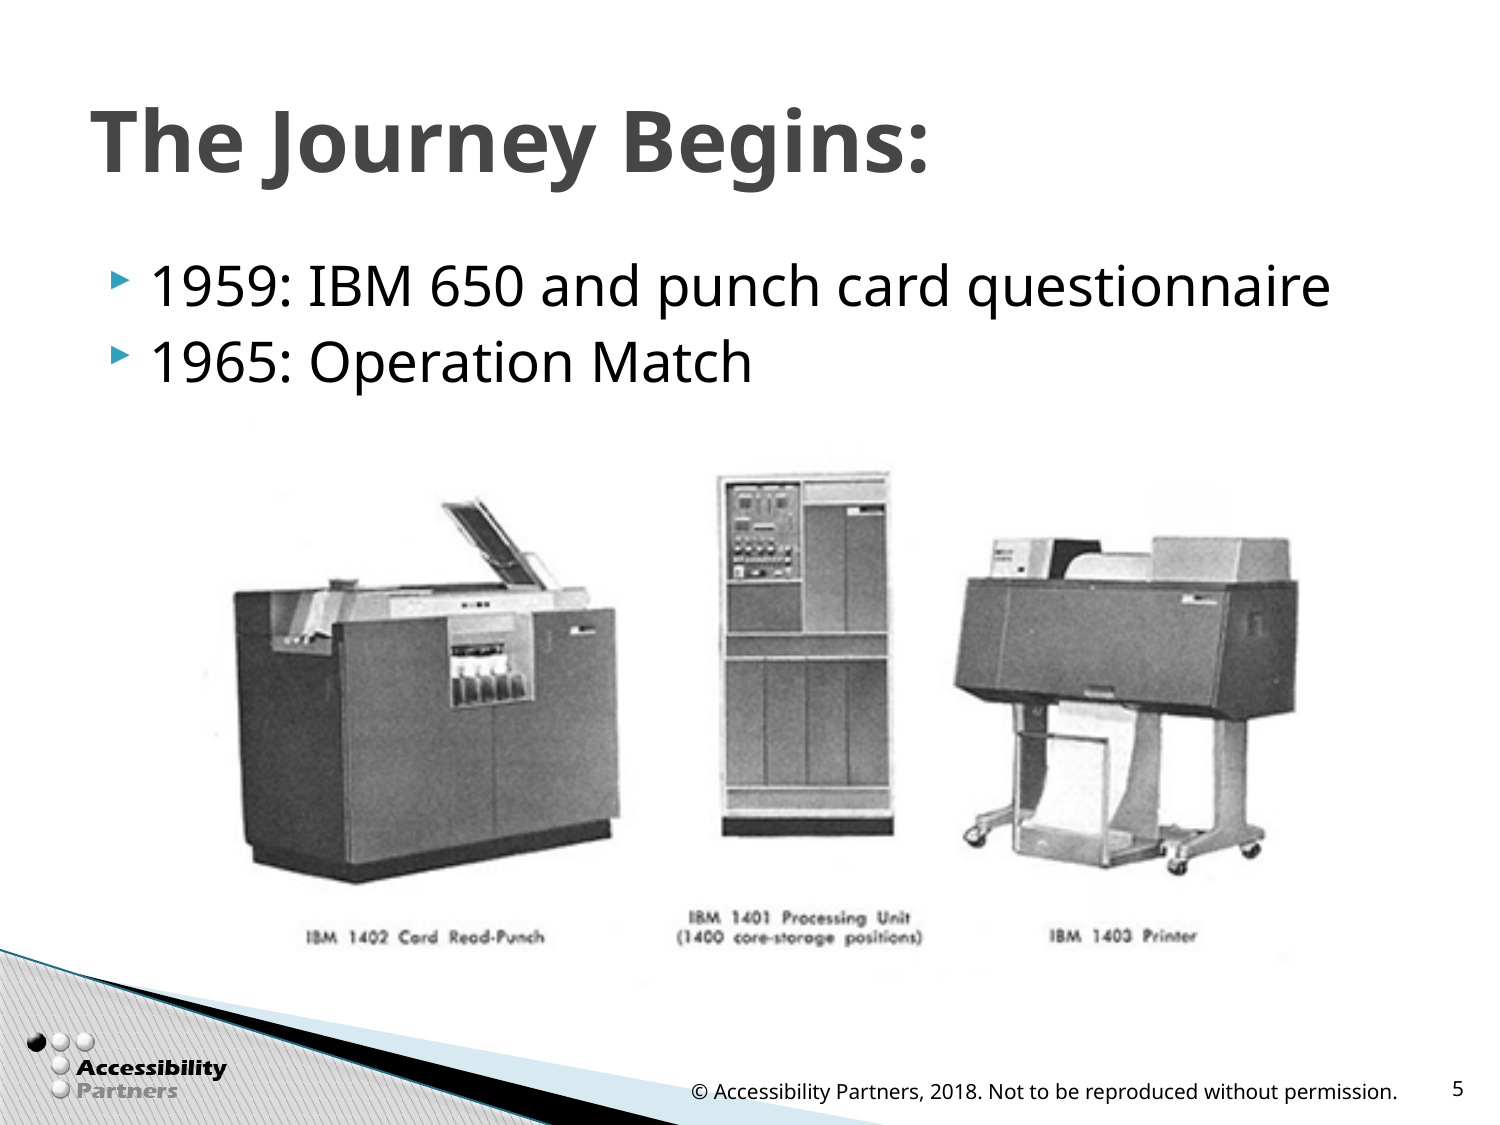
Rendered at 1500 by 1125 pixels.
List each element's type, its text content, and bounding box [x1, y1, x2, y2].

list 1959: IBM 650 and punch card questionnaire 1965: Operation Match [74, 242, 1426, 986]
picture [24, 1030, 229, 1100]
picture [198, 420, 1302, 986]
title The Journey Begins: [75, 45, 1425, 233]
footer © Accessibility Partners, 2018. Not to be reproduced without permission. [537, 1051, 1413, 1112]
slide_number 5 [1418, 1051, 1479, 1112]
